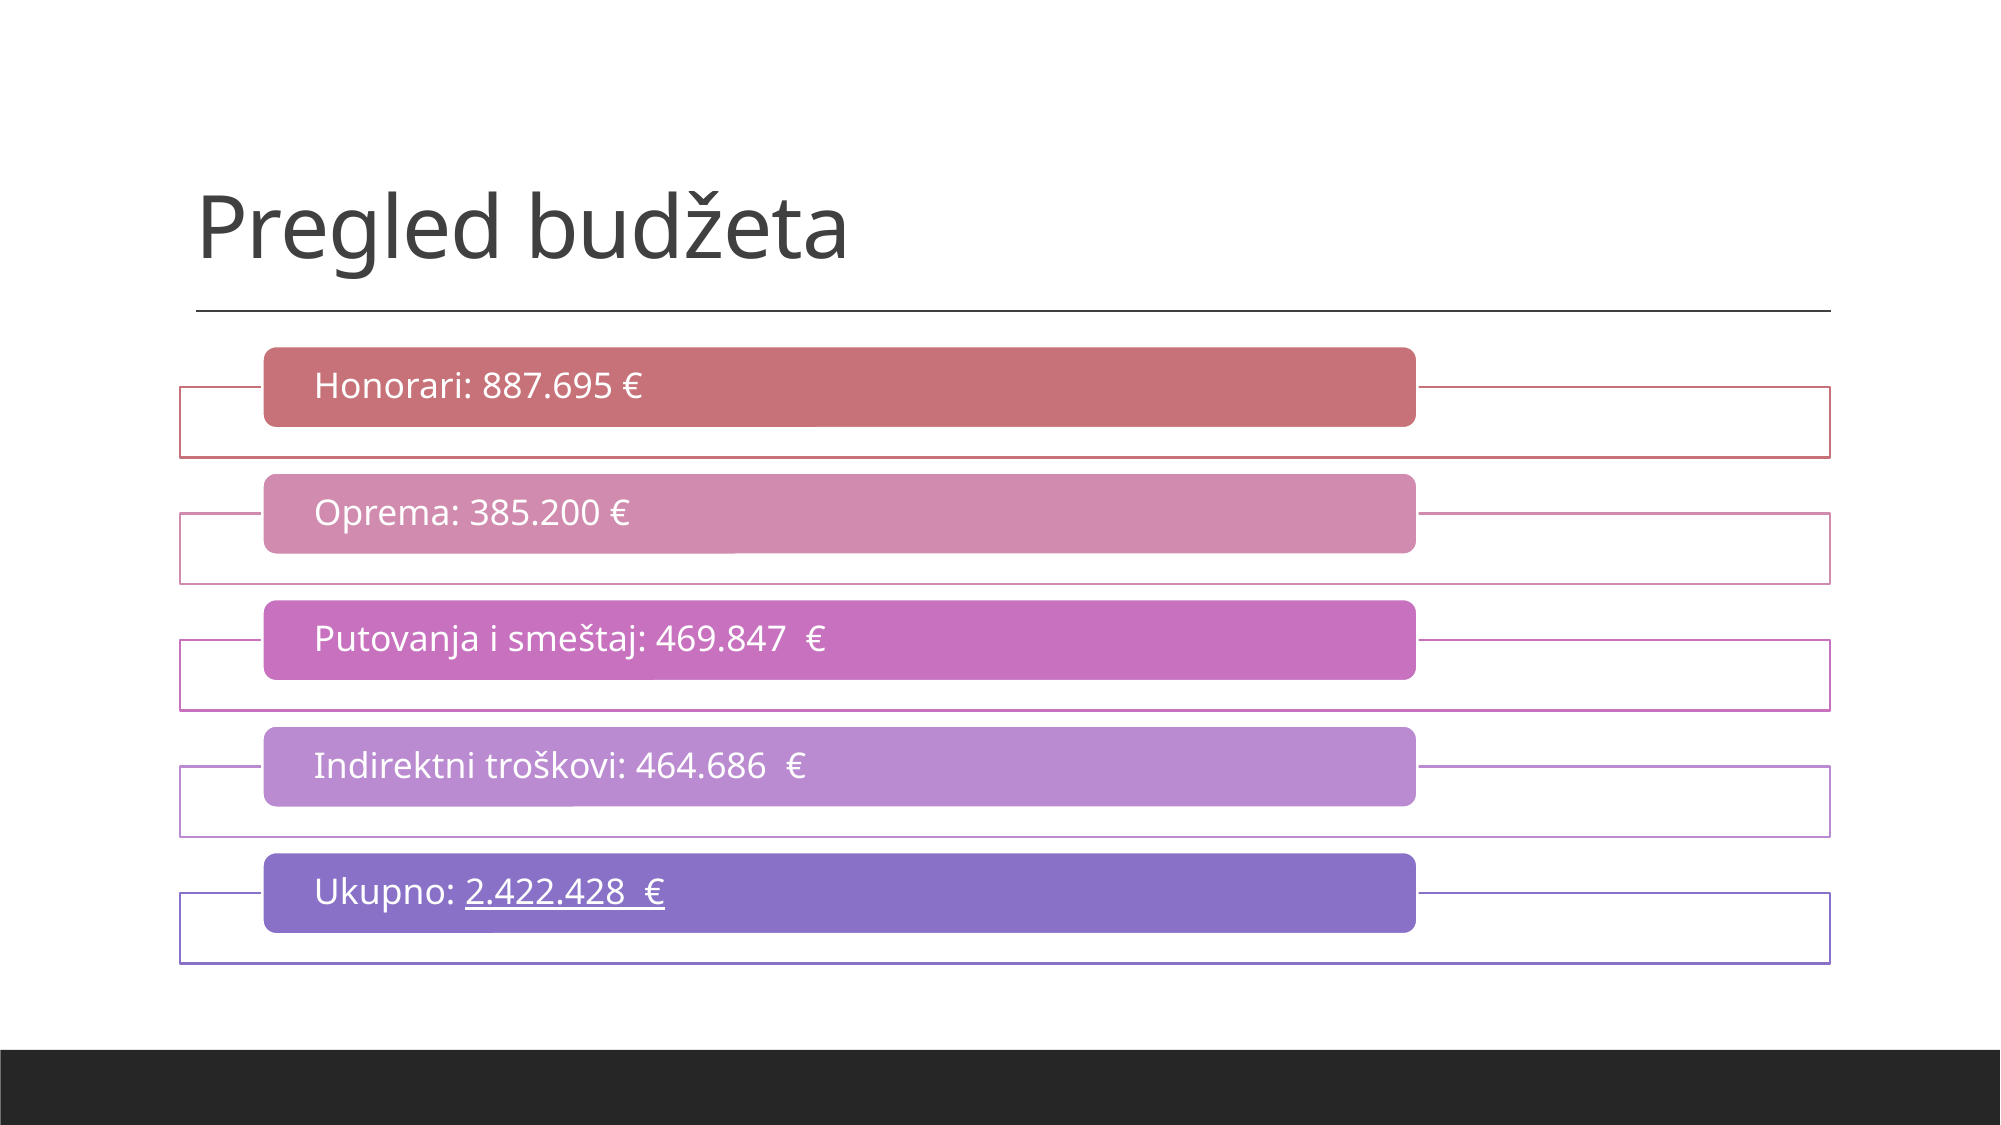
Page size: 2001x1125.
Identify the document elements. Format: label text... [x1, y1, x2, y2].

title Pregled budžeta [180, 47, 1830, 285]
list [179, 343, 1831, 966]
